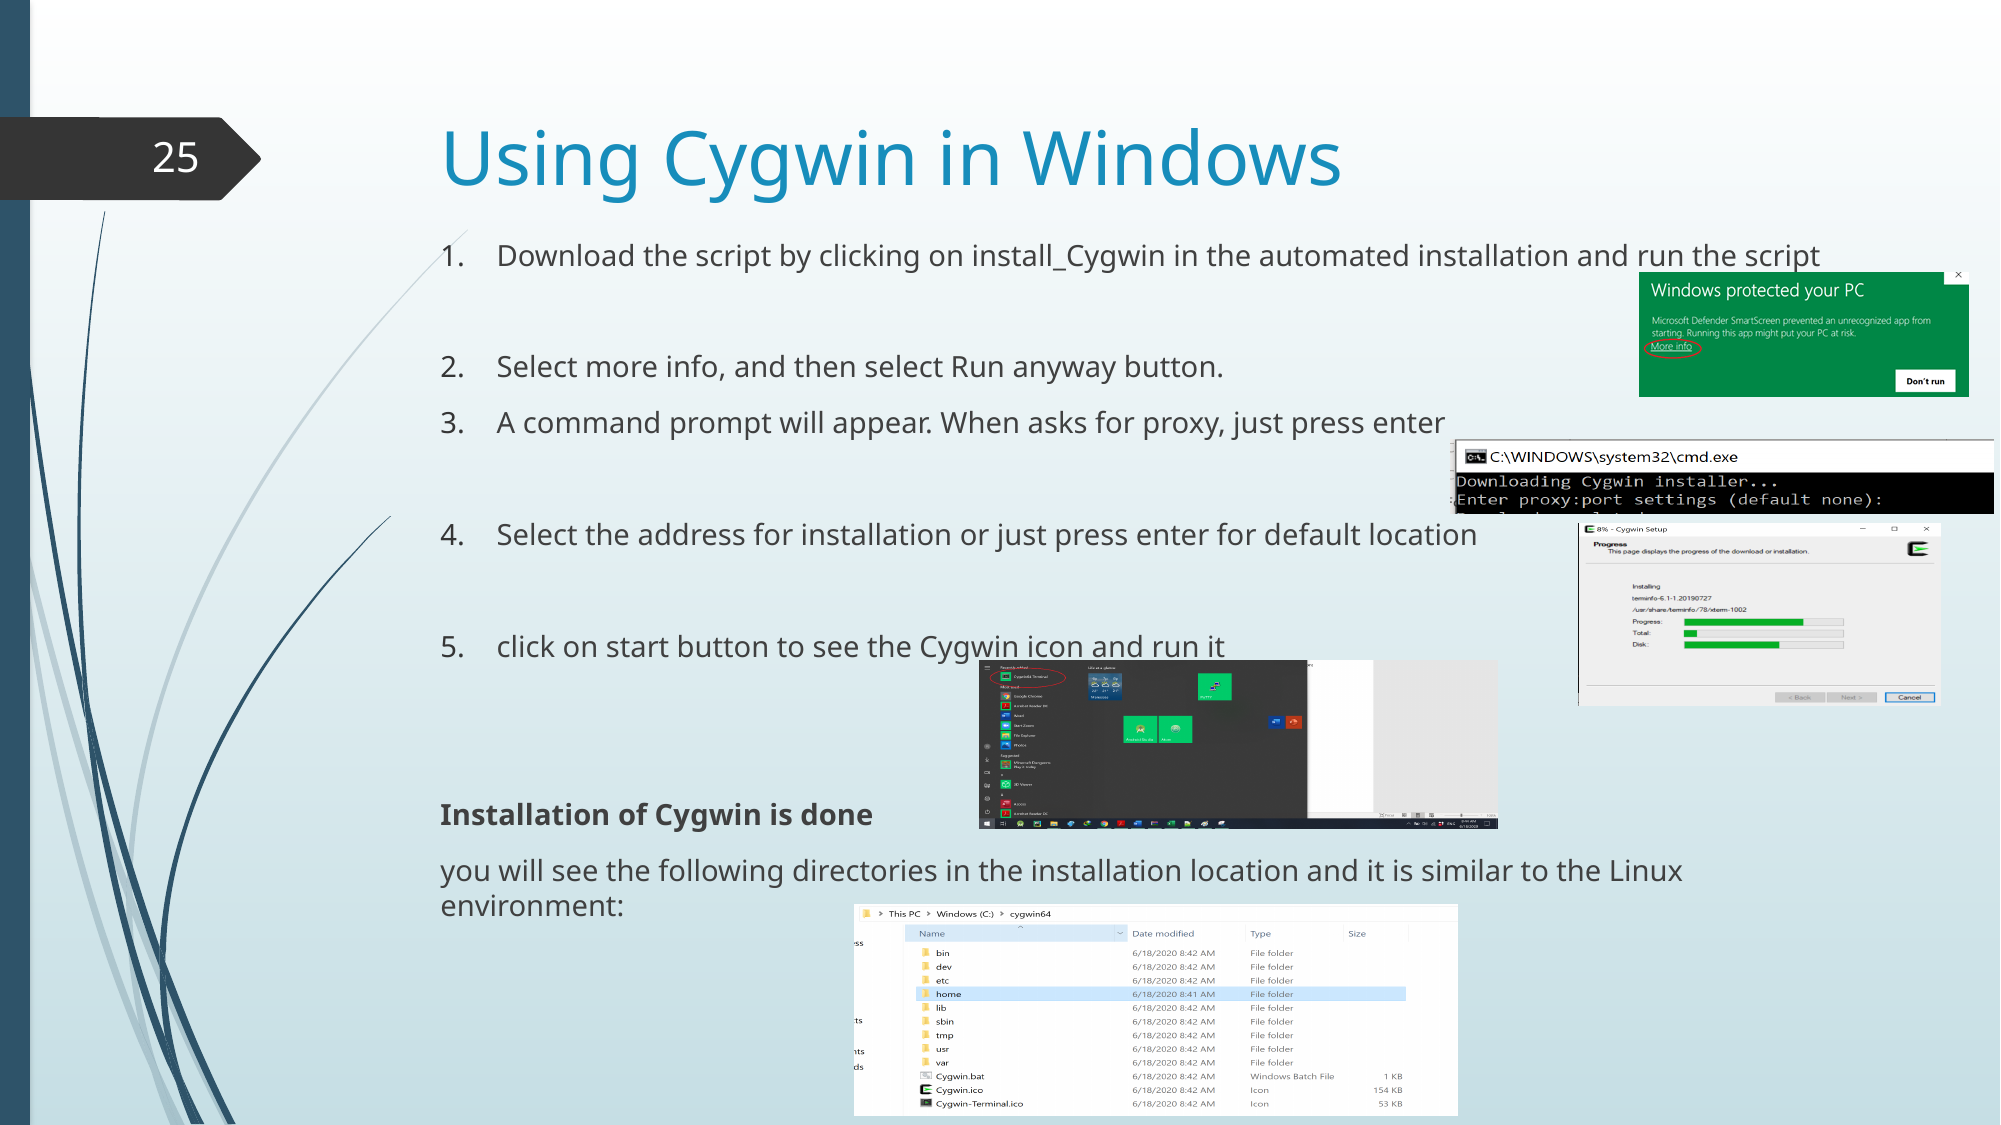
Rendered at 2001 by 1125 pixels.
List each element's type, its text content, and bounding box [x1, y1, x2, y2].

picture [854, 903, 1459, 1117]
title Using Cygwin in Windows [425, 102, 1888, 229]
slide_number 25 [87, 129, 216, 190]
picture [1450, 439, 1995, 514]
list Download the script by clicking on install_Cygwin in the automated installation and run the script Select more info, and then select Run anyway button. A command prompt will appear. When asks for proxy, just press enter Select the address for installation or just press enter for default location click on start button to see the Cygwin icon and run it Installation of Cygwin is done you will see the following directories in the installation location and it is similar to the Linux environment: [425, 229, 1888, 1011]
picture [1578, 523, 1941, 706]
picture [978, 660, 1498, 830]
picture [1638, 272, 1970, 397]
